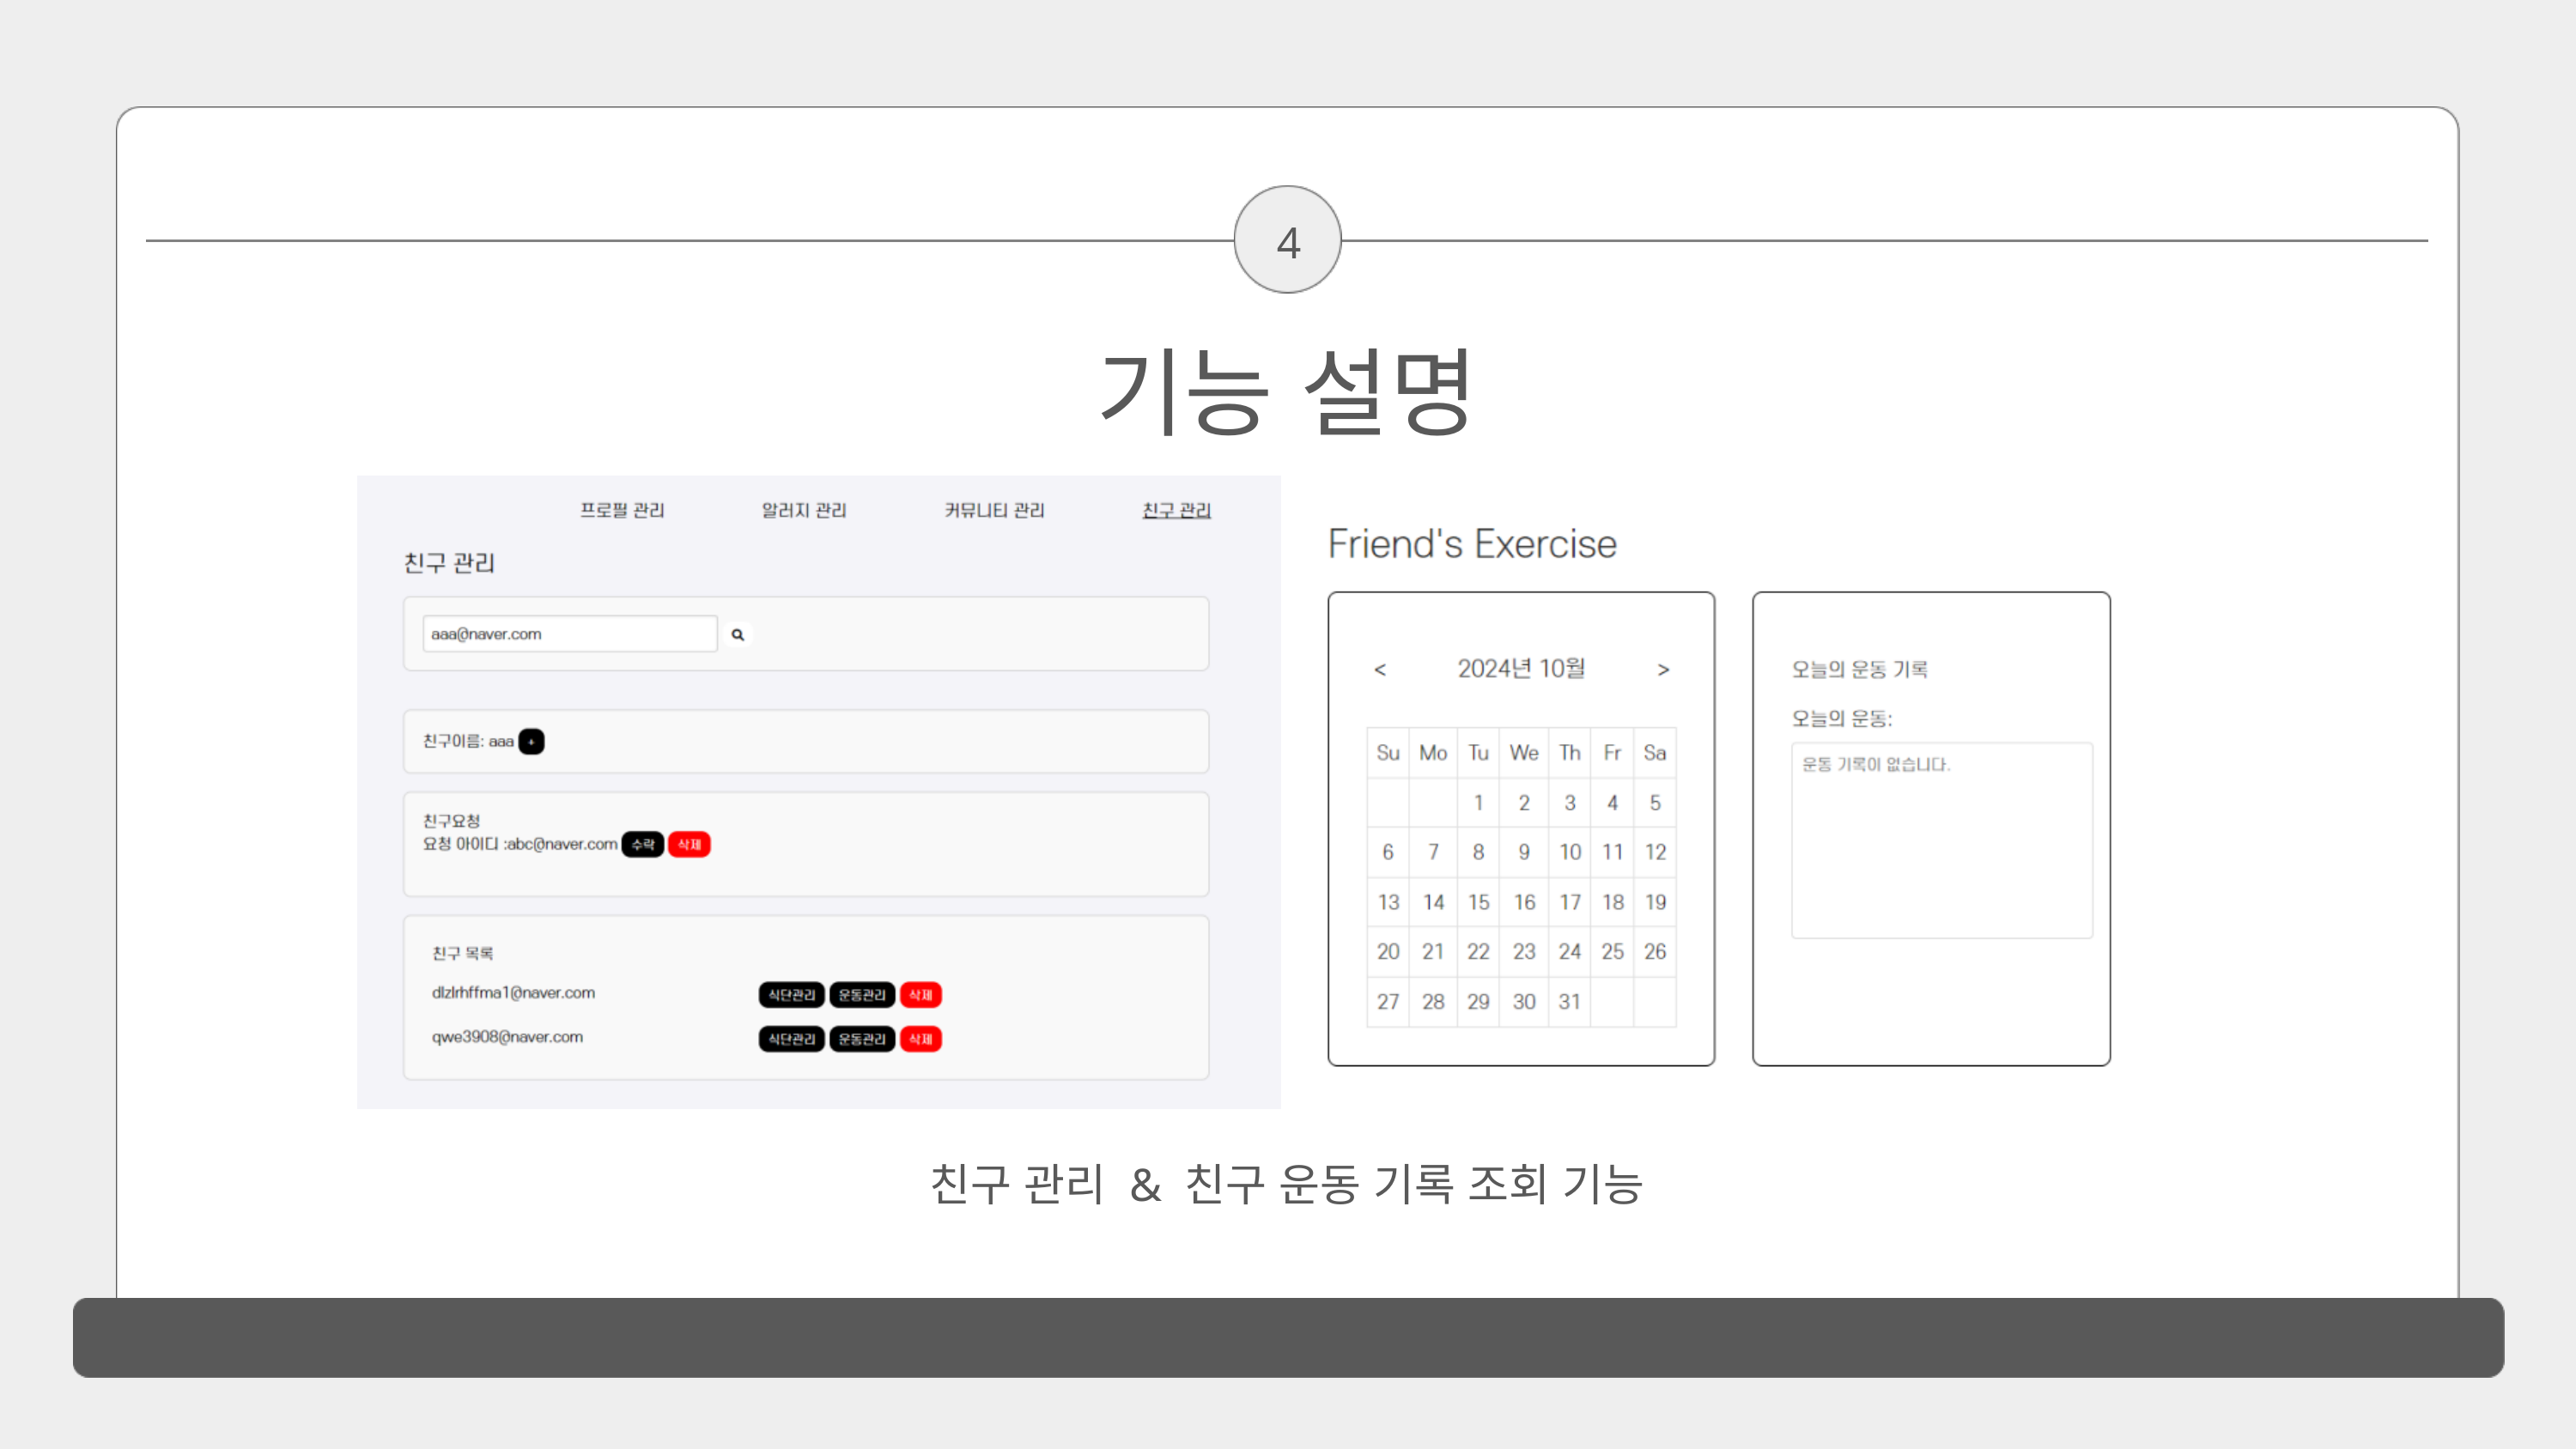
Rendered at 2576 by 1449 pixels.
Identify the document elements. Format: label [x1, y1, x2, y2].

picture [73, 106, 2505, 1378]
